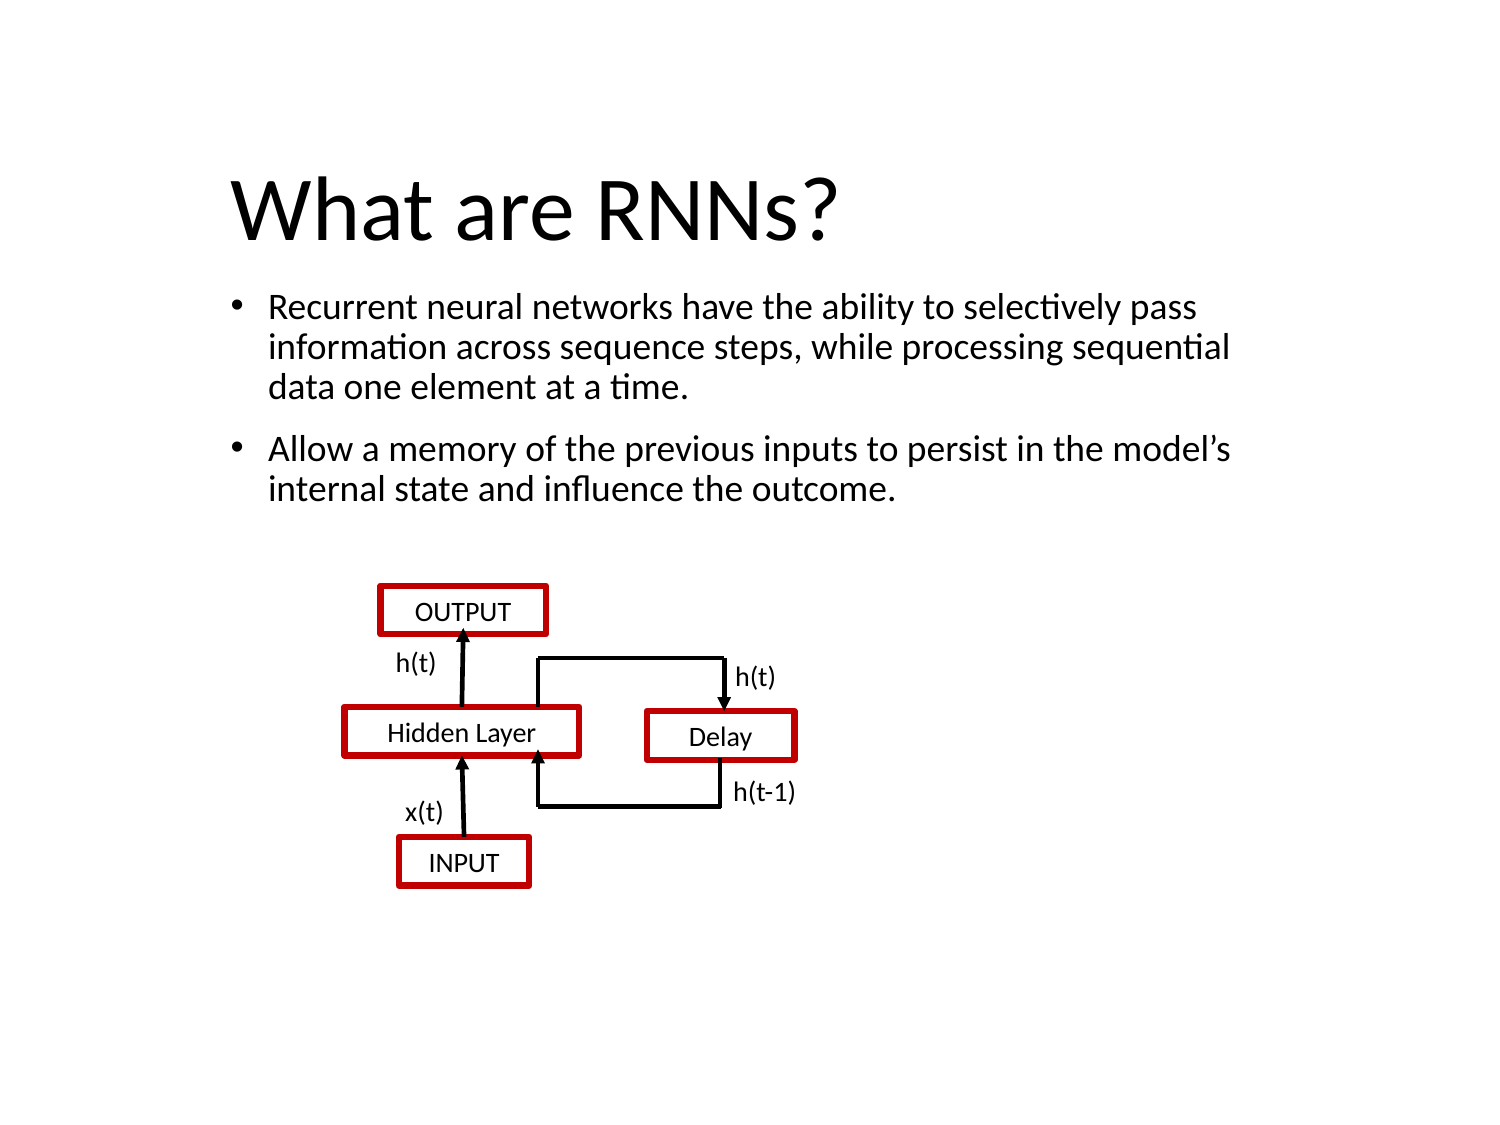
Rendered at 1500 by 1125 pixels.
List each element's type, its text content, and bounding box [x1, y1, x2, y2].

text_box h(t) [720, 651, 799, 700]
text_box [461, 755, 465, 838]
text_box OUTPUT [380, 585, 546, 635]
list Recurrent neural networks have the ability to selectively pass information across sequence steps, while processing sequential data one element at a time. Allow a memory of the previous inputs to persist in the model’s internal state and influence the outcome. [215, 279, 1294, 786]
text_box Delay [646, 711, 795, 747]
title What are RNNs? [215, 140, 1172, 279]
text_box h(t) [380, 636, 456, 686]
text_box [537, 657, 725, 712]
text_box Hidden Layer [344, 706, 580, 756]
text_box INPUT [398, 836, 530, 886]
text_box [537, 749, 827, 816]
text_box x(t) [390, 785, 456, 835]
